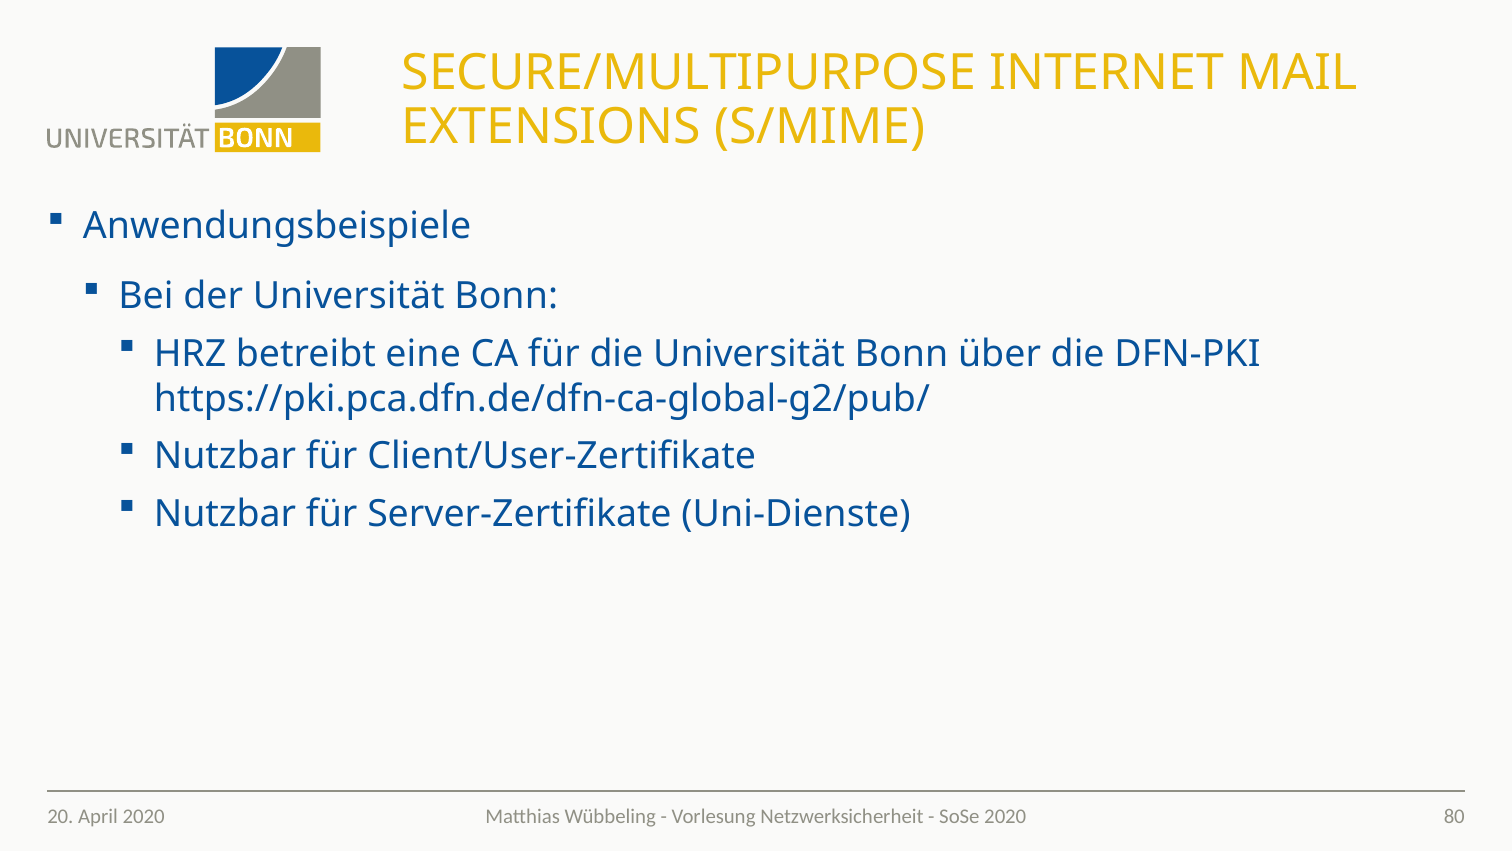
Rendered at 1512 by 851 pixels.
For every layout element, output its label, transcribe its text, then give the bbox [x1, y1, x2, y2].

list Anwendungsbeispiele Bei der Universität Bonn: HRZ betreibt eine CA für die Universität Bonn über die DFN-PKI https://pki.pca.dfn.de/dfn-ca-global-g2/pub/ Nutzbar für Client/User-Zertifikate Nutzbar für Server-Zertifikate (Uni-Dienste) [47, 200, 1465, 745]
title Secure/Multipurpose Internet Mail Extensions (S/MIME) [401, 47, 1465, 154]
footer Matthias Wübbeling - Vorlesung Netzwerksicherheit - SoSe 2020 [342, 791, 1170, 839]
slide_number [47, 791, 189, 839]
slide_number 80 [1370, 791, 1465, 839]
